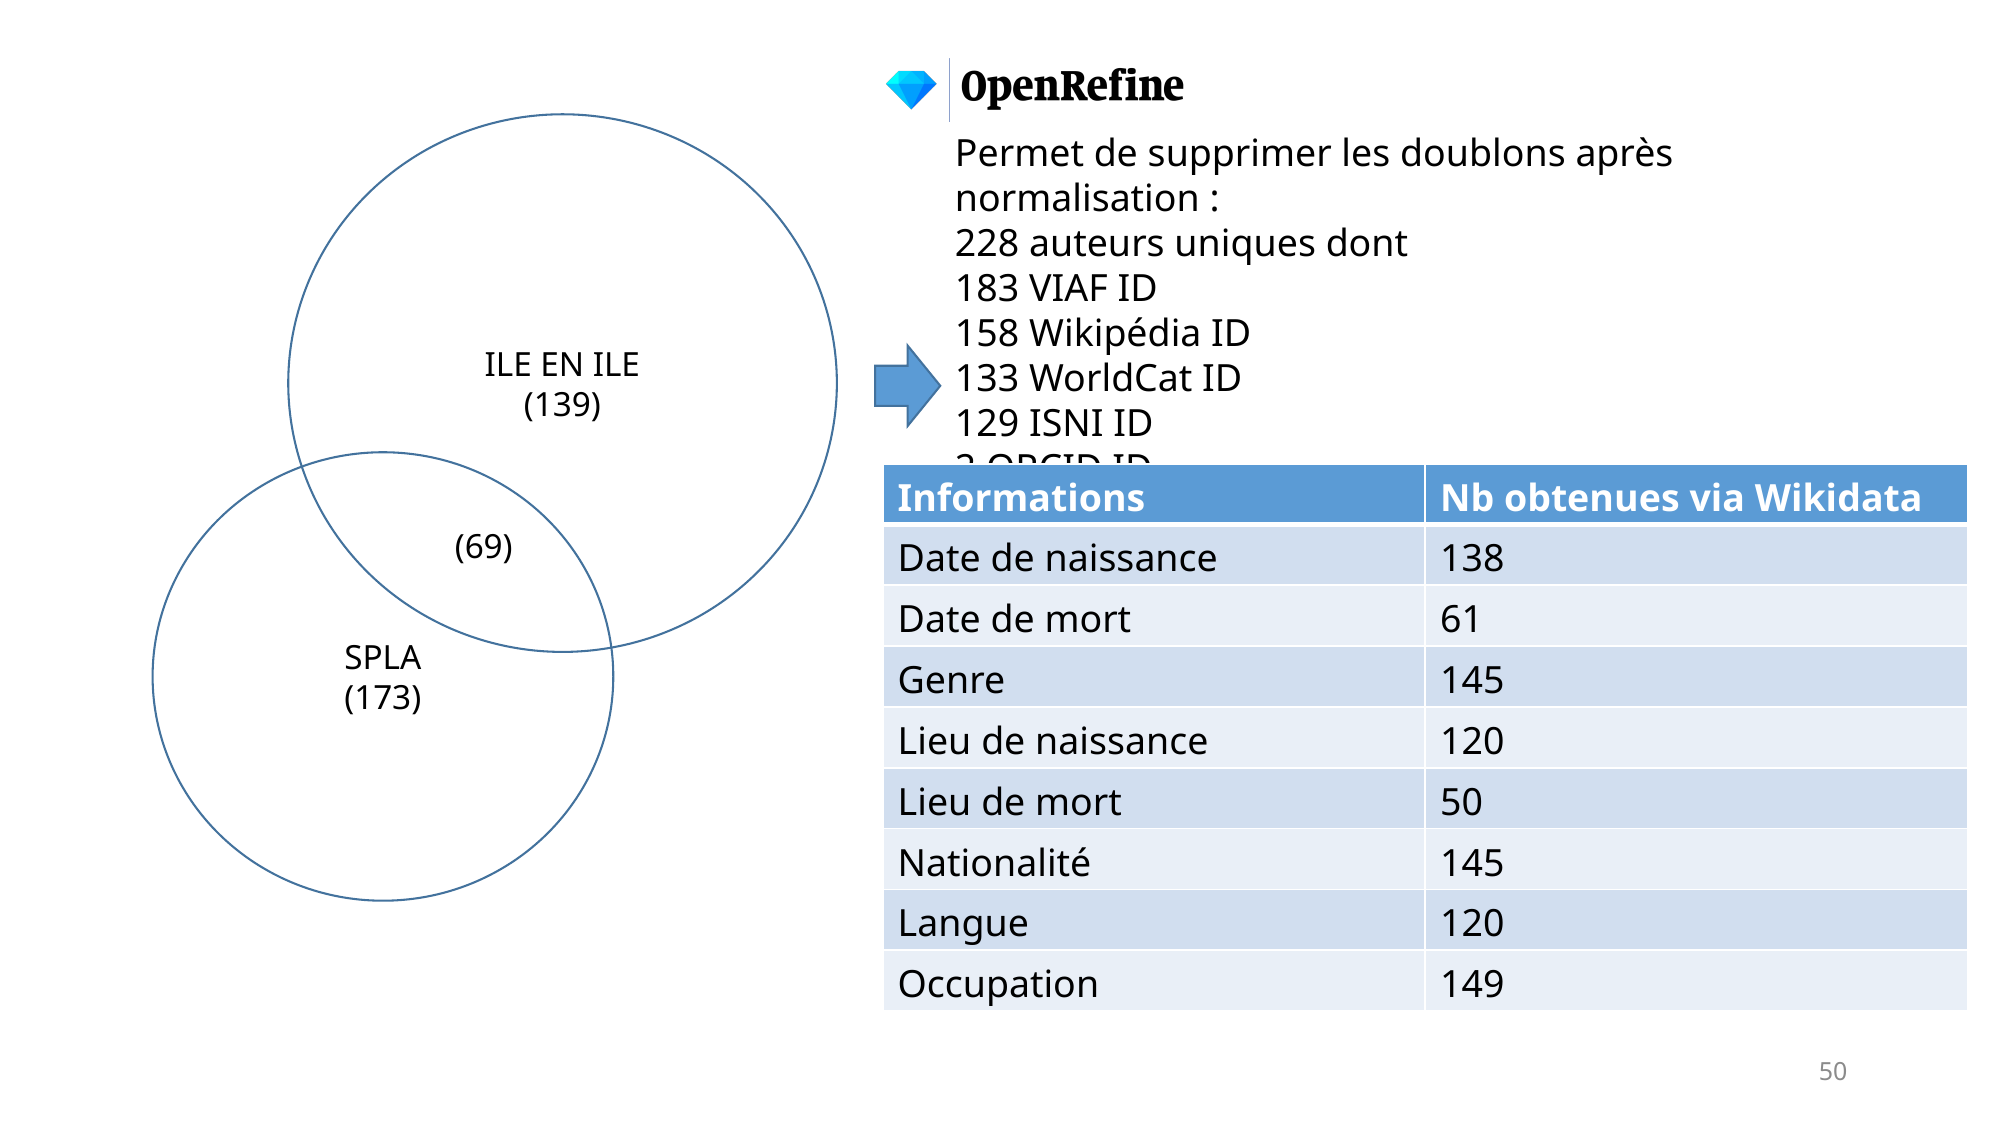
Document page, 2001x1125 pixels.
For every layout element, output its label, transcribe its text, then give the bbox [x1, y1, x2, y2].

text_box ILE EN ILE (139) [287, 113, 838, 653]
text_box Permet de supprimer les doublons après normalisation : 228 auteurs uniques dont 183 VIAF ID 158 Wikipédia ID 133 WorldCat ID 129 ISNI ID 2 ORCID ID [940, 121, 1959, 463]
text_box SPLA (173) [151, 466, 615, 902]
table_cell Lieu de mort [884, 769, 1424, 828]
table_header Informations [884, 465, 1424, 522]
table_header Nb obtenues via Wikidata [1426, 465, 1967, 522]
table_cell 149 [1426, 951, 1967, 1010]
table_cell 145 [1426, 829, 1967, 889]
table_cell Lieu de naissance [884, 708, 1424, 767]
table_cell Genre [884, 647, 1424, 706]
table_cell Langue [884, 890, 1424, 949]
table_cell Date de mort [884, 586, 1424, 645]
table_cell 145 [1426, 647, 1967, 706]
table_cell Date de naissance [884, 527, 1424, 584]
table_cell 138 [1426, 527, 1967, 584]
text_box [874, 342, 942, 429]
table_cell Occupation [884, 951, 1424, 1010]
text_box (69) [440, 517, 528, 573]
table_cell 50 [1426, 769, 1967, 828]
slide_number 50 [1412, 1042, 1863, 1103]
picture [882, 58, 1189, 122]
table_cell 120 [1426, 890, 1967, 949]
table_cell Nationalité [884, 829, 1424, 889]
table_cell 120 [1426, 708, 1967, 767]
table_cell 61 [1426, 586, 1967, 645]
